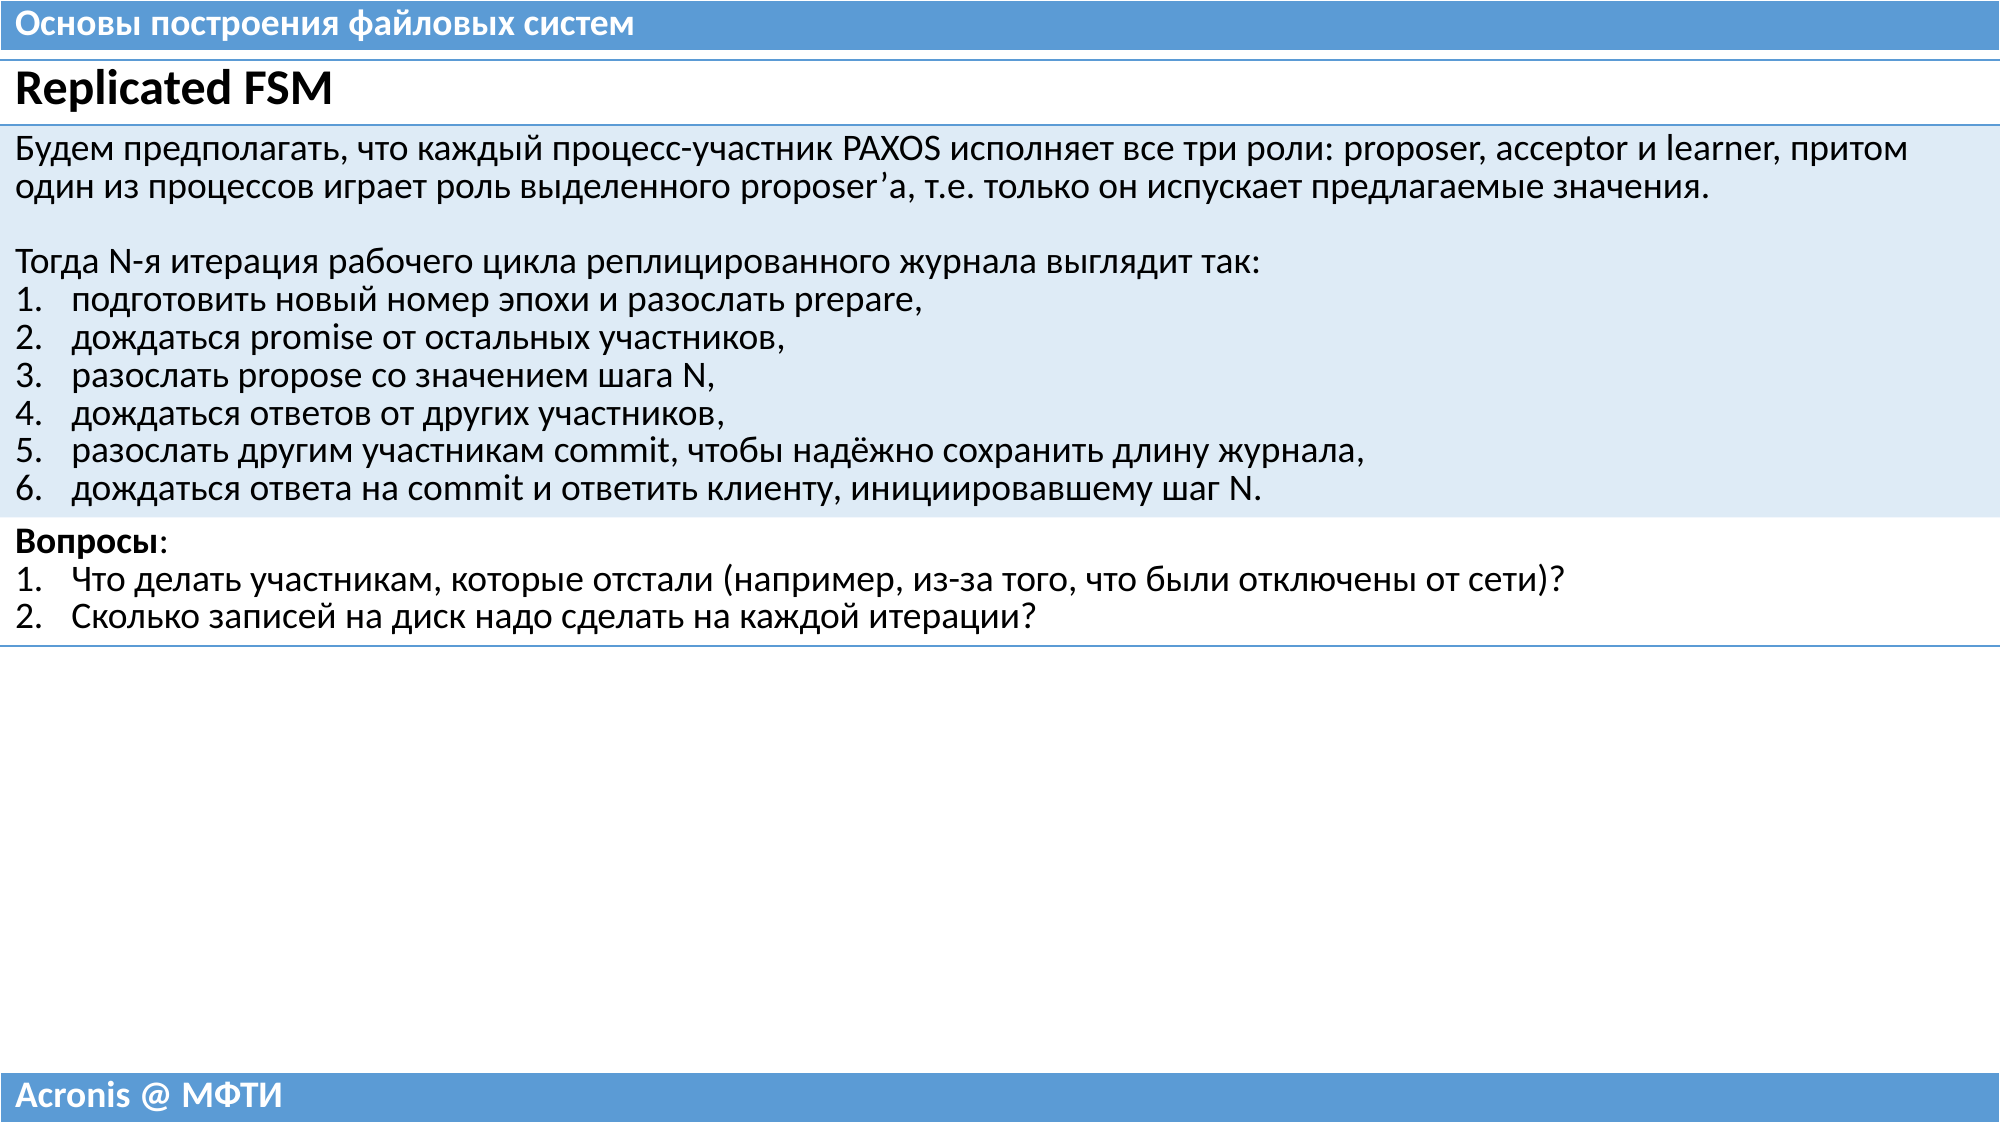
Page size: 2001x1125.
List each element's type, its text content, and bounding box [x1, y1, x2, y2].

table_header Replicated FSM [0, 61, 2000, 124]
table_header Основы построения файловых систем [1, 1, 1999, 50]
table_cell Вопросы: Что делать участникам, которые отстали (например, из-за того, что были отключены от сети)? Сколько записей на диск надо сделать на каждой итерации? [0, 517, 2000, 645]
table_cell Будем предполагать, что каждый процесс-участник PAXOS исполняет все три роли: proposer, acceptor и learner, притом один из процессов играет роль выделенного proposer’а, т.е. только он испускает предлагаемые значения. Тогда N-я итерация рабочего цикла реплицированного журнала выглядит так: подготовить новый номер эпохи и разослать prepare, дождаться promise от остальных участников, разослать propose со значением шага N, дождаться ответов от других участников, разослать другим участникам commit, чтобы надёжно сохранить длину журнала, дождаться ответа на commit и ответить клиенту, инициировавшему шаг N. [0, 126, 2000, 517]
table_header Acronis @ МФТИ [1, 1073, 1999, 1122]
